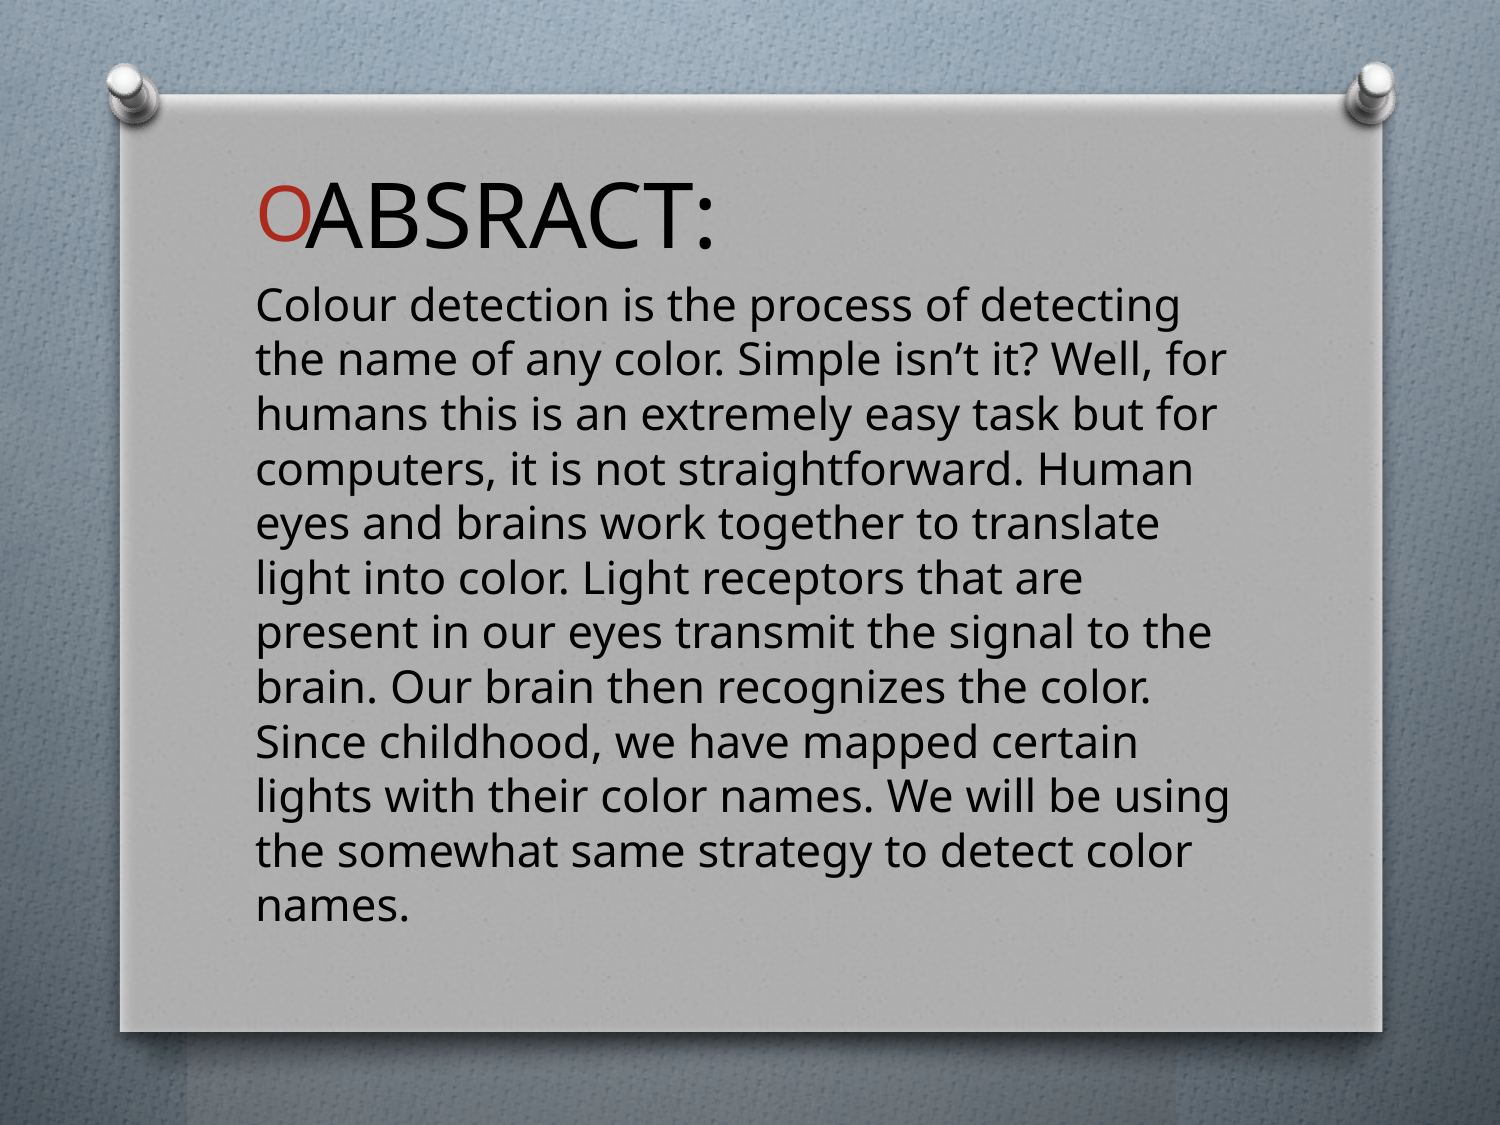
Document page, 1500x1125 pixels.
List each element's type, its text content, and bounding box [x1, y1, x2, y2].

picture [1317, 35, 1439, 156]
picture [75, 29, 198, 153]
list ABSRACT: Colour detection is the process of detecting the name of any color. Simple isn’t it? Well, for humans this is an extremely easy task but for computers, it is not straightforward. Human eyes and brains work together to translate light into color. Light receptors that are present in our eyes transmit the signal to the brain. Our brain then recognizes the color. Since childhood, we have mapped certain lights with their color names. We will be using the somewhat same strategy to detect color names. [240, 149, 1257, 939]
